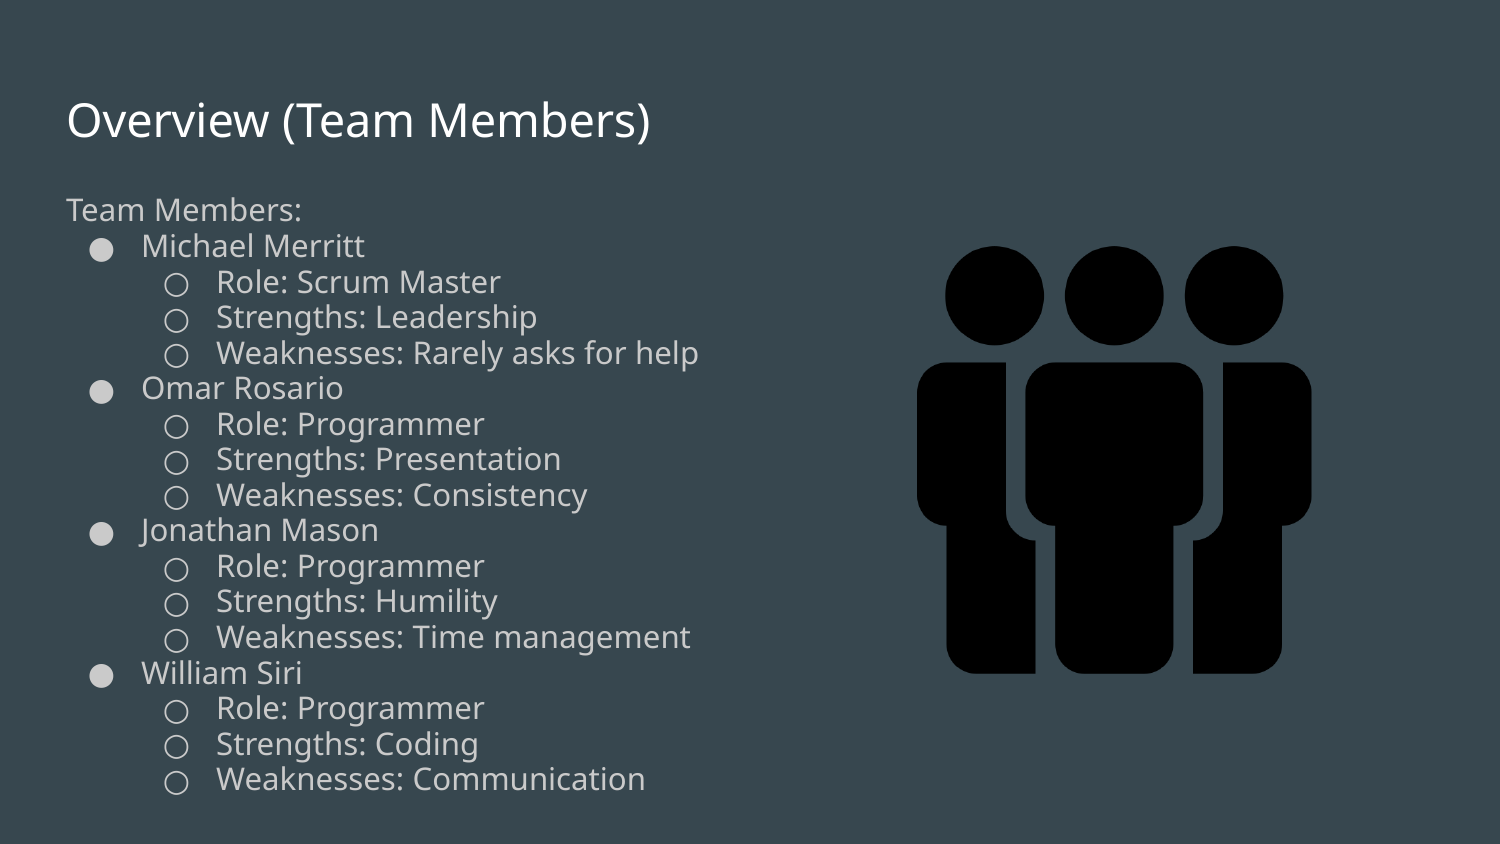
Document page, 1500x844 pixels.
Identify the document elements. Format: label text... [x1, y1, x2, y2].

title Overview (Team Members) [51, 72, 1449, 167]
list Team Members: Michael Merritt Role: Scrum Master Strengths: Leadership Weaknesses: Rarely asks for help Omar Rosario Role: Programmer Strengths: Presentation Weaknesses: Consistency Jonathan Mason Role: Programmer Strengths: Humility Weaknesses: Time management William Siri Role: Programmer Strengths: Coding Weaknesses: Communication [51, 178, 1384, 739]
picture [850, 195, 1377, 722]
